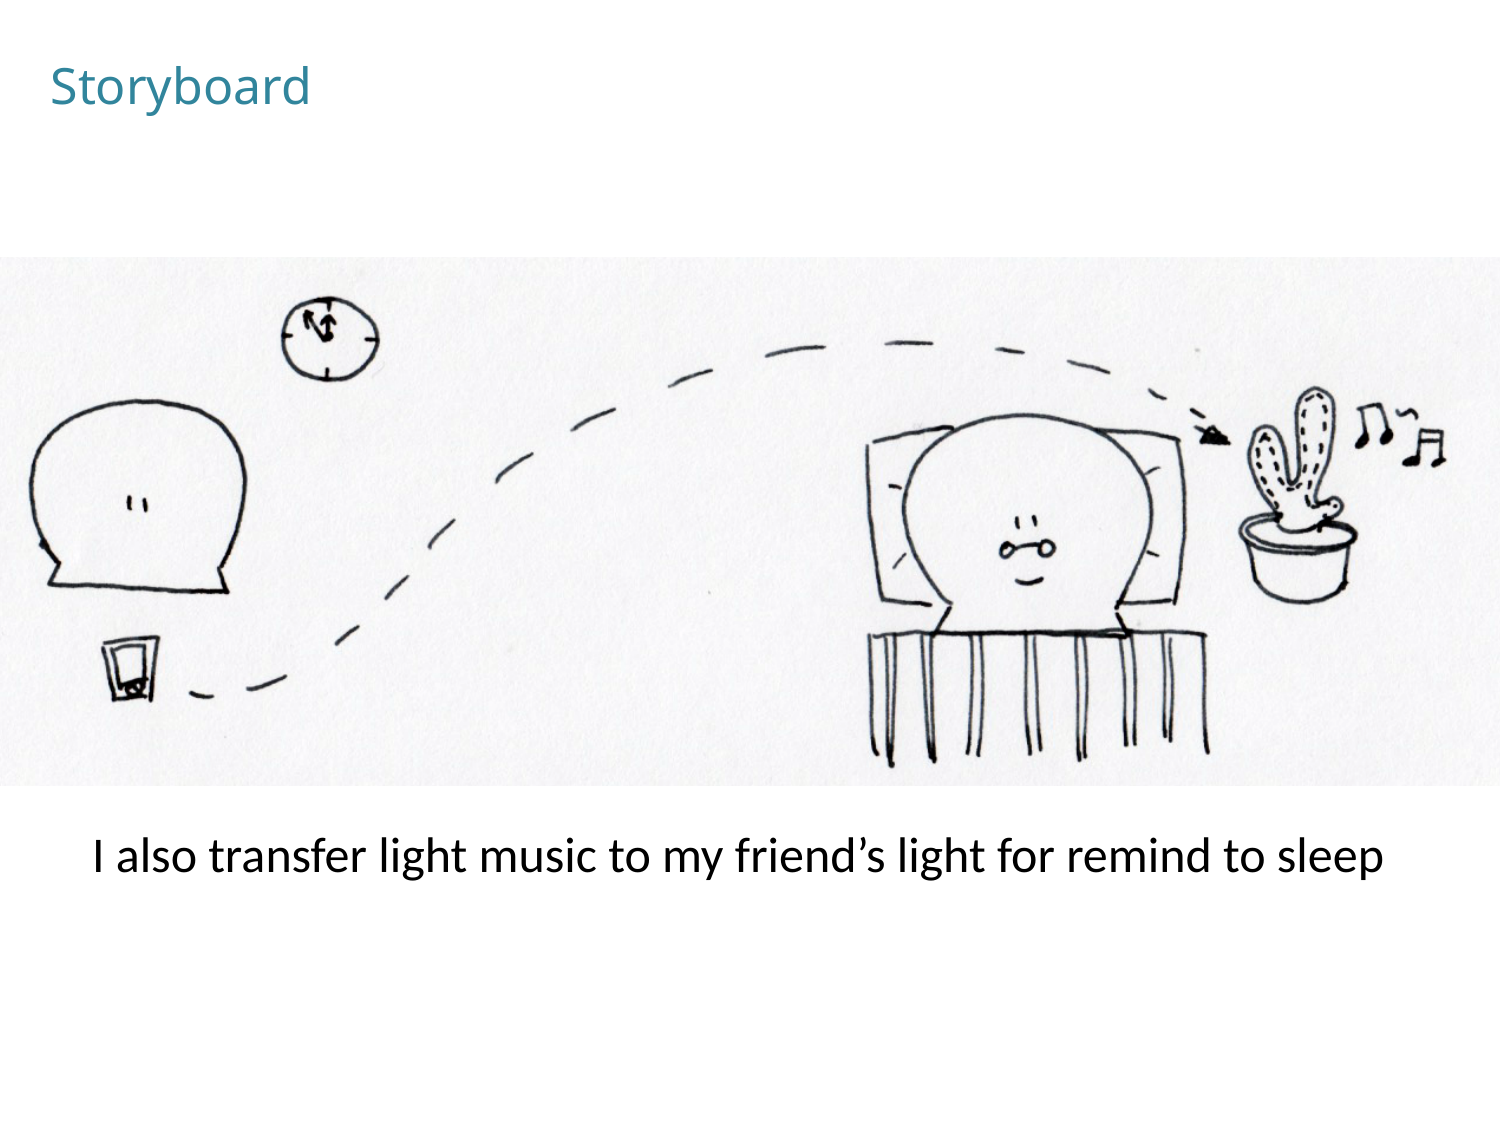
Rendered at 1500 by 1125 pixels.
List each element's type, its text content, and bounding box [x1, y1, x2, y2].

text_box Storyboard [35, 46, 327, 122]
picture [0, 257, 1500, 786]
text_box I also transfer light music to my friend’s light for remind to sleep [77, 814, 1423, 890]
